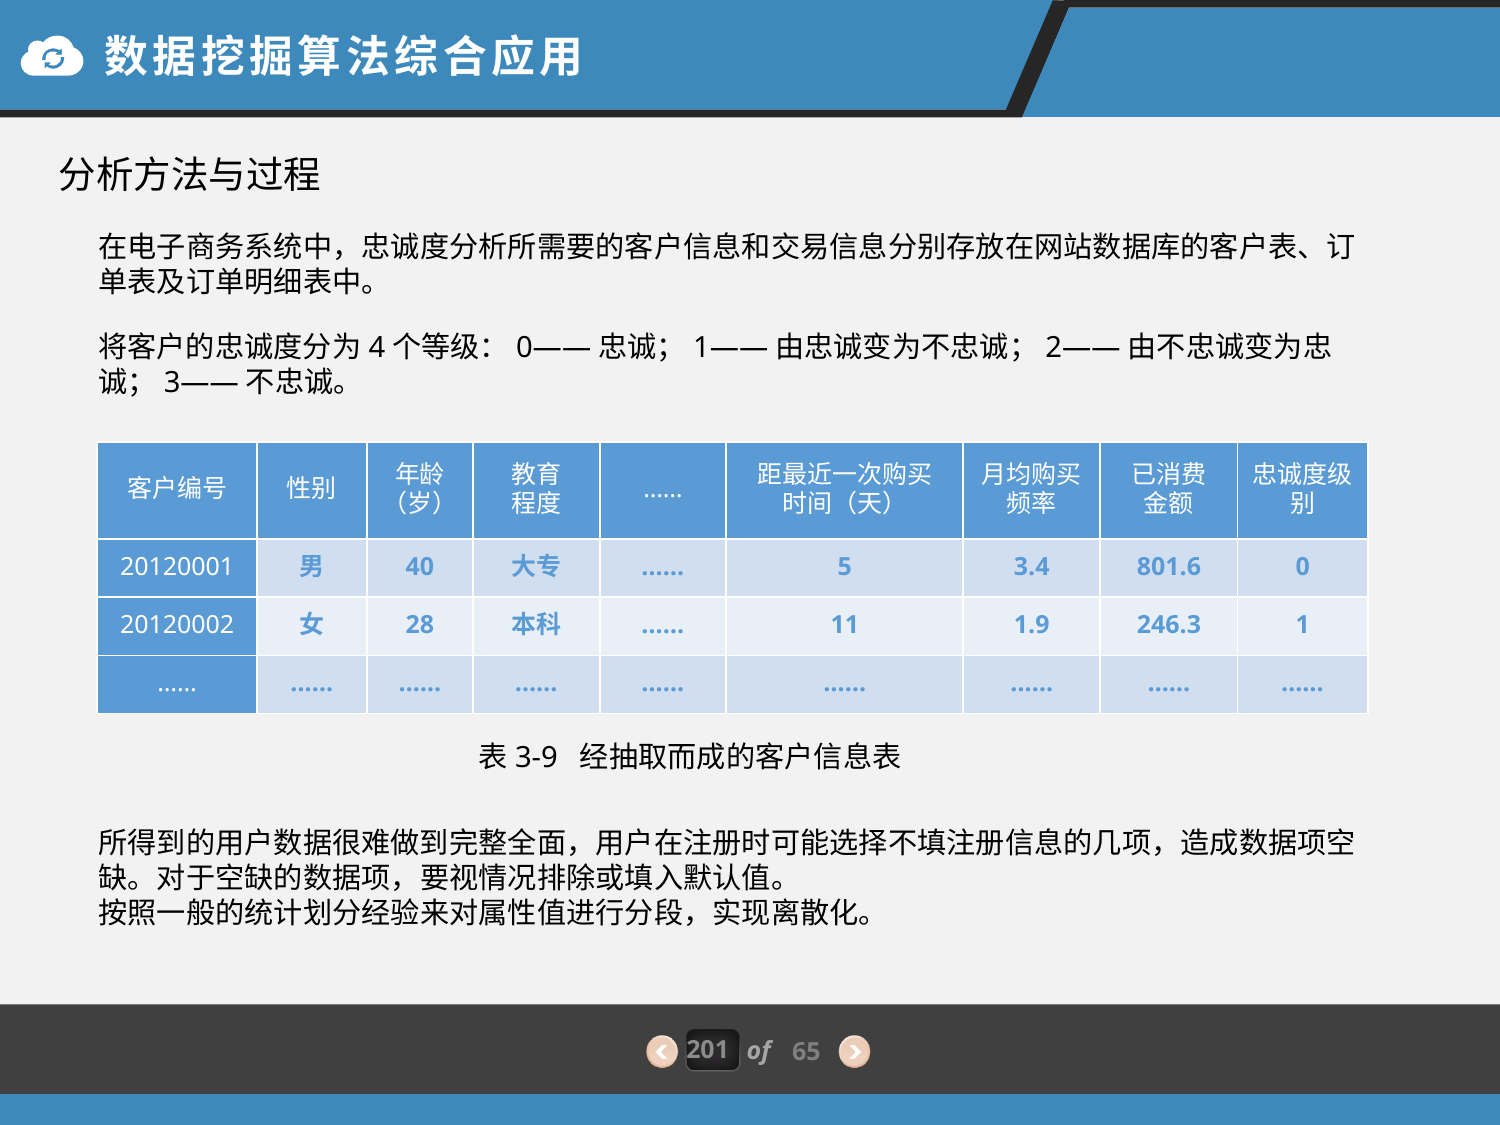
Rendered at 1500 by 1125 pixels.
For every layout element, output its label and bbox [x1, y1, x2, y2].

table_header [1101, 443, 1237, 538]
table_header [1238, 443, 1367, 538]
table_cell [727, 656, 962, 713]
table_cell [1101, 598, 1237, 655]
table_cell [727, 540, 962, 596]
table_header [368, 443, 472, 538]
table_cell [1238, 540, 1367, 596]
table_cell [601, 540, 725, 596]
text_box [0, 1003, 1500, 1125]
table_cell [964, 656, 1099, 713]
table_cell [368, 598, 472, 655]
table_header [474, 443, 599, 538]
picture [683, 1025, 744, 1076]
table_cell [727, 598, 962, 655]
text_box [83, 320, 1371, 406]
table_cell [474, 656, 599, 713]
picture [837, 1033, 872, 1069]
table_cell [601, 656, 725, 713]
table_header [727, 443, 962, 538]
text_box [0, 0, 1500, 118]
table_cell [258, 598, 366, 655]
table_cell [1101, 540, 1237, 596]
picture [644, 1033, 679, 1069]
table_cell [258, 656, 366, 713]
table_cell [964, 540, 1099, 596]
table_cell [98, 540, 256, 596]
table_cell [368, 540, 472, 596]
table_cell [368, 656, 472, 713]
table_cell [1238, 656, 1367, 713]
text_box [83, 221, 1382, 306]
table_cell [601, 598, 725, 655]
table_cell [474, 598, 599, 655]
table_header [601, 443, 725, 538]
table_cell [474, 540, 599, 596]
text_box [464, 730, 917, 781]
table_cell [964, 598, 1099, 655]
text_box [44, 143, 337, 204]
table_header [98, 443, 256, 538]
table_header [258, 443, 366, 538]
text_box [83, 817, 1382, 937]
table_cell [98, 598, 256, 655]
table_cell [98, 656, 256, 713]
table_cell [258, 540, 366, 596]
table_header [964, 443, 1099, 538]
table_cell [1101, 656, 1237, 713]
table_cell [1238, 598, 1367, 655]
